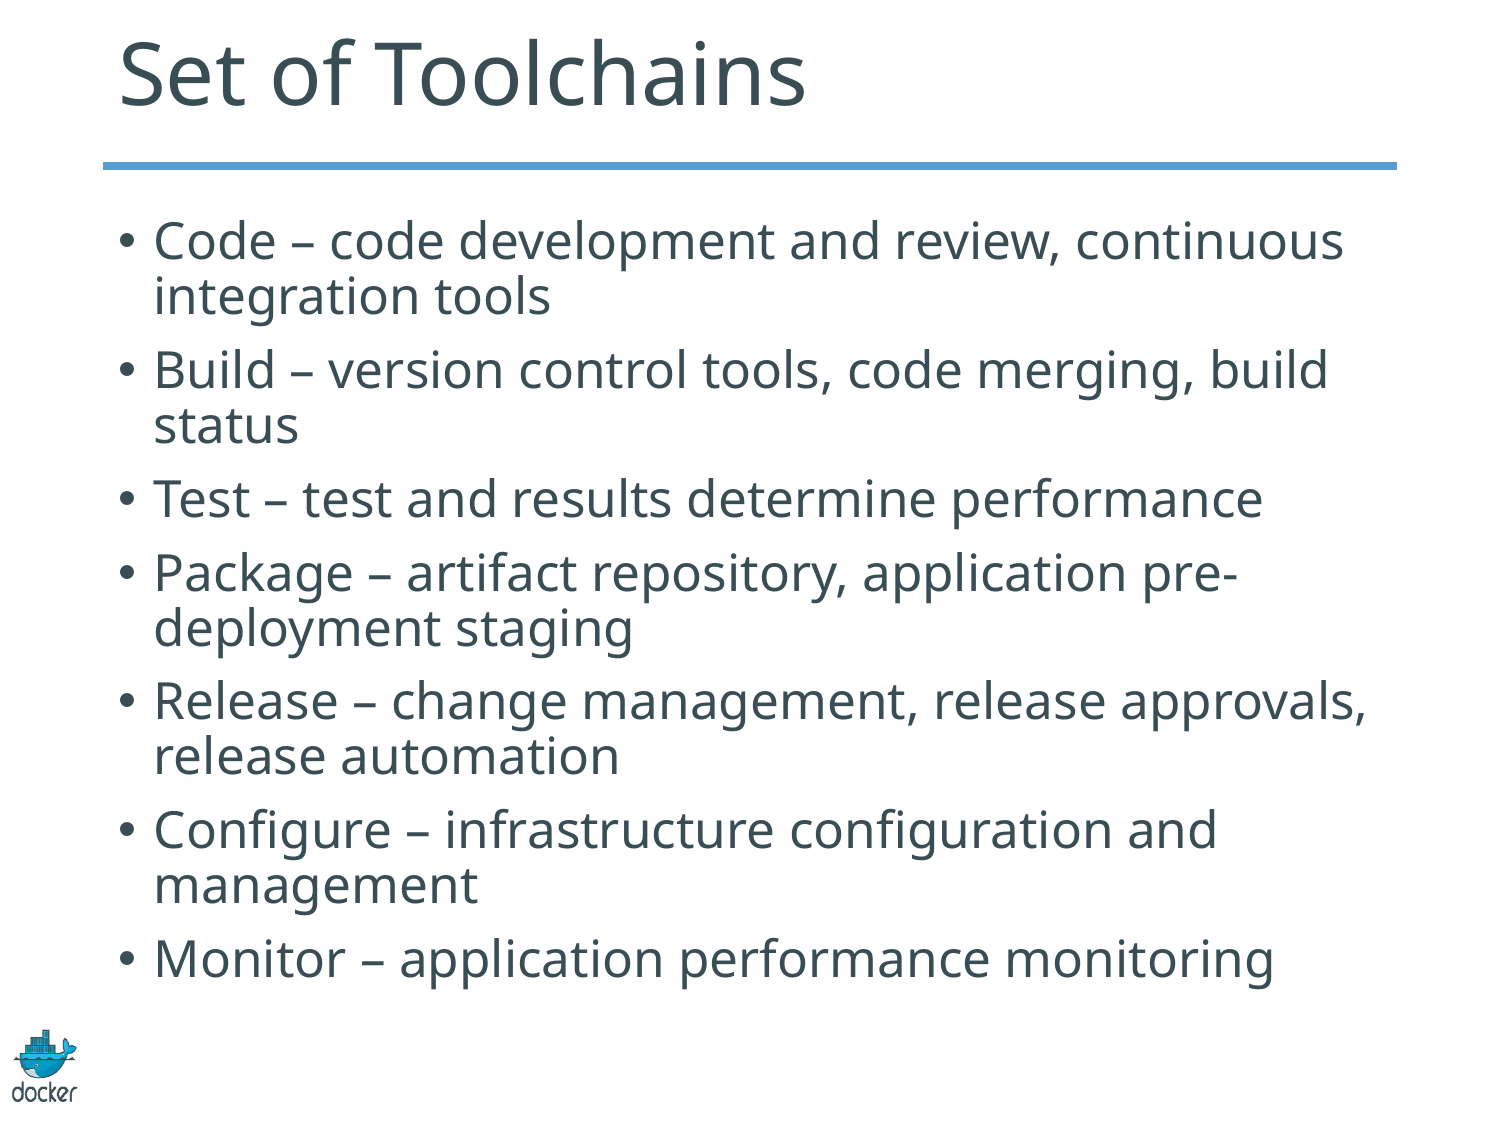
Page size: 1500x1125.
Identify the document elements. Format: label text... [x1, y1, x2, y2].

picture [0, 1010, 98, 1121]
title Set of Toolchains [103, 22, 1397, 133]
list Code – code development and review, continuous integration tools Build – version control tools, code merging, build status Test – test and results determine performance Package – artifact repository, application pre-deployment staging Release – change management, release approvals, release automation Configure – infrastructure configuration and management Monitor – application performance monitoring [103, 207, 1397, 1014]
